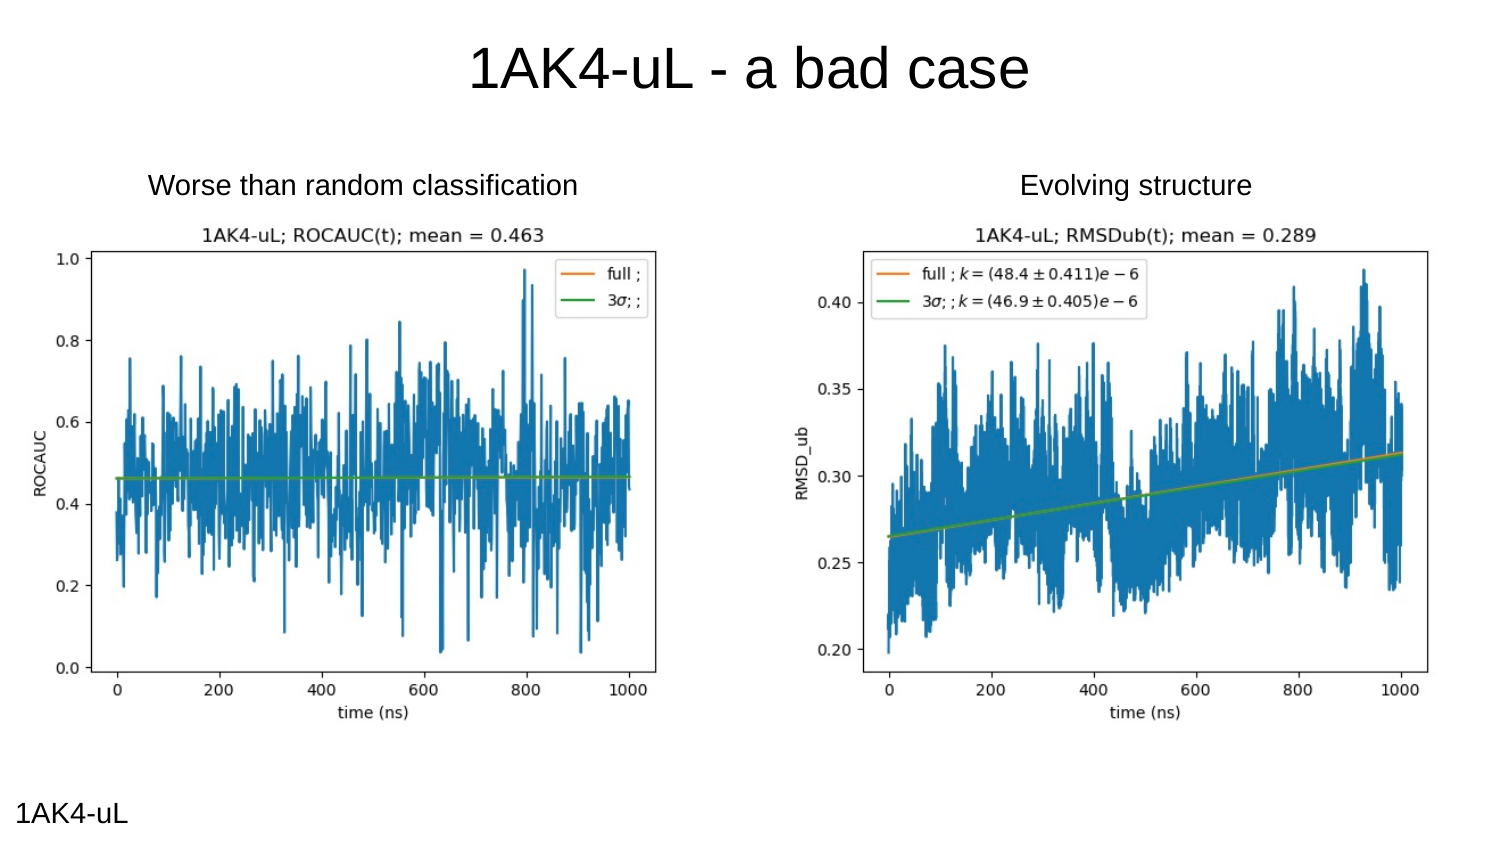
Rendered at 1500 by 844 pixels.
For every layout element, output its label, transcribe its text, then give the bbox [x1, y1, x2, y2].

text_box Evolving structure [890, 151, 1383, 184]
text_box Worse than random classification [117, 151, 610, 184]
text_box 1AK4-uL [0, 779, 157, 844]
picture [0, 185, 728, 732]
picture [772, 185, 1500, 732]
title 1AK4-uL - a bad case [51, 15, 1449, 110]
